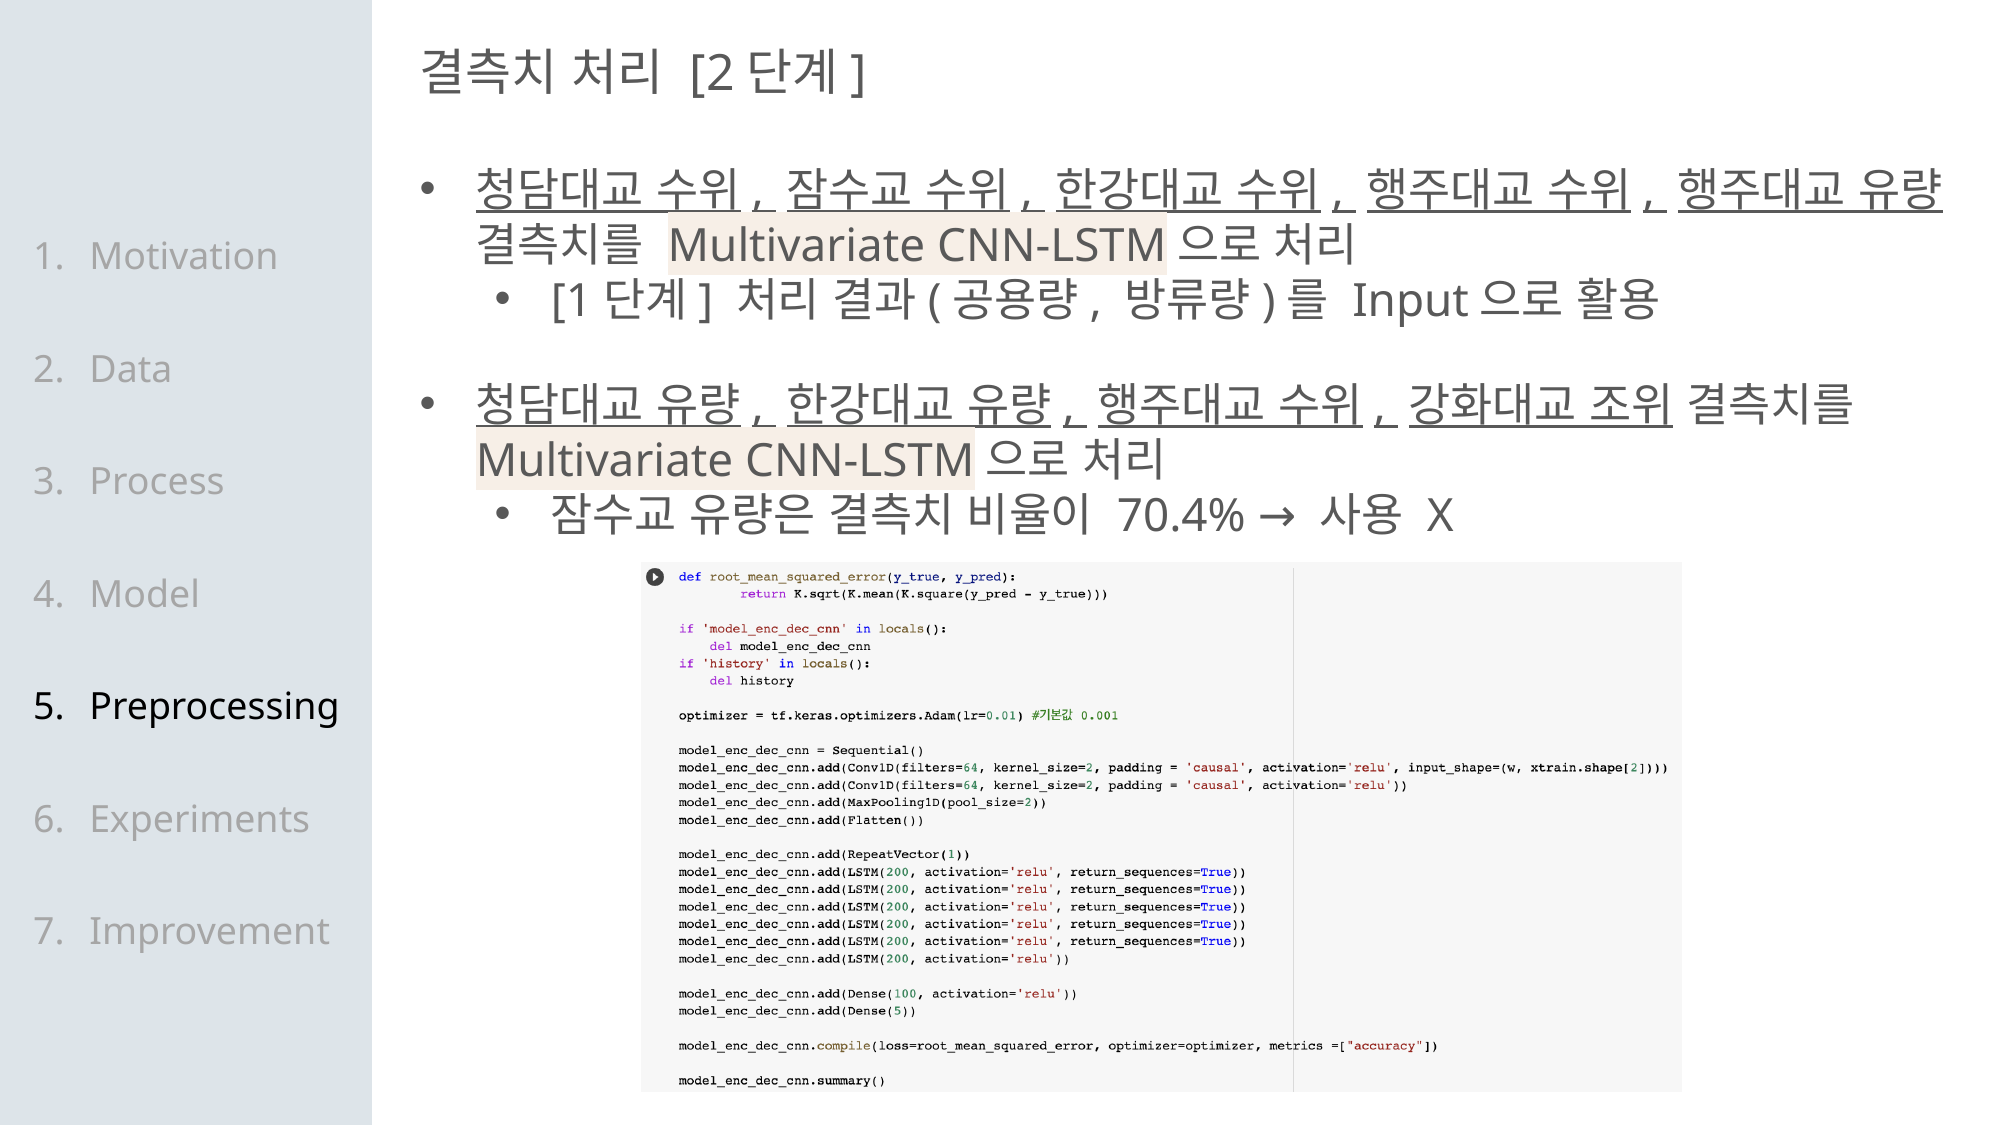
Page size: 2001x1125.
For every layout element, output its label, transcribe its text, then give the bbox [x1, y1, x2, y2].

text_box Motivation Data Process Model Preprocessing Experiments Improvement [18, 157, 372, 1005]
picture [641, 562, 1682, 1092]
text_box [0, 0, 373, 1125]
text_box 결측치 처리 [2단계] 청담대교 수위, 잠수교 수위, 한강대교 수위, 행주대교 수위, 행주대교 유량 결측치를 Multivariate CNN-LSTM으로 처리 [1단계] 처리 결과(공용량, 방류량)를 Input으로 활용 청담대교 유량, 한강대교 유량, 행주대교 수위, 강화대교 조위 결측치를 Multivariate CNN-LSTM으로 처리 잠수교 유량은 결측치 비율이 70.4% → 사용 X [404, 33, 1960, 598]
